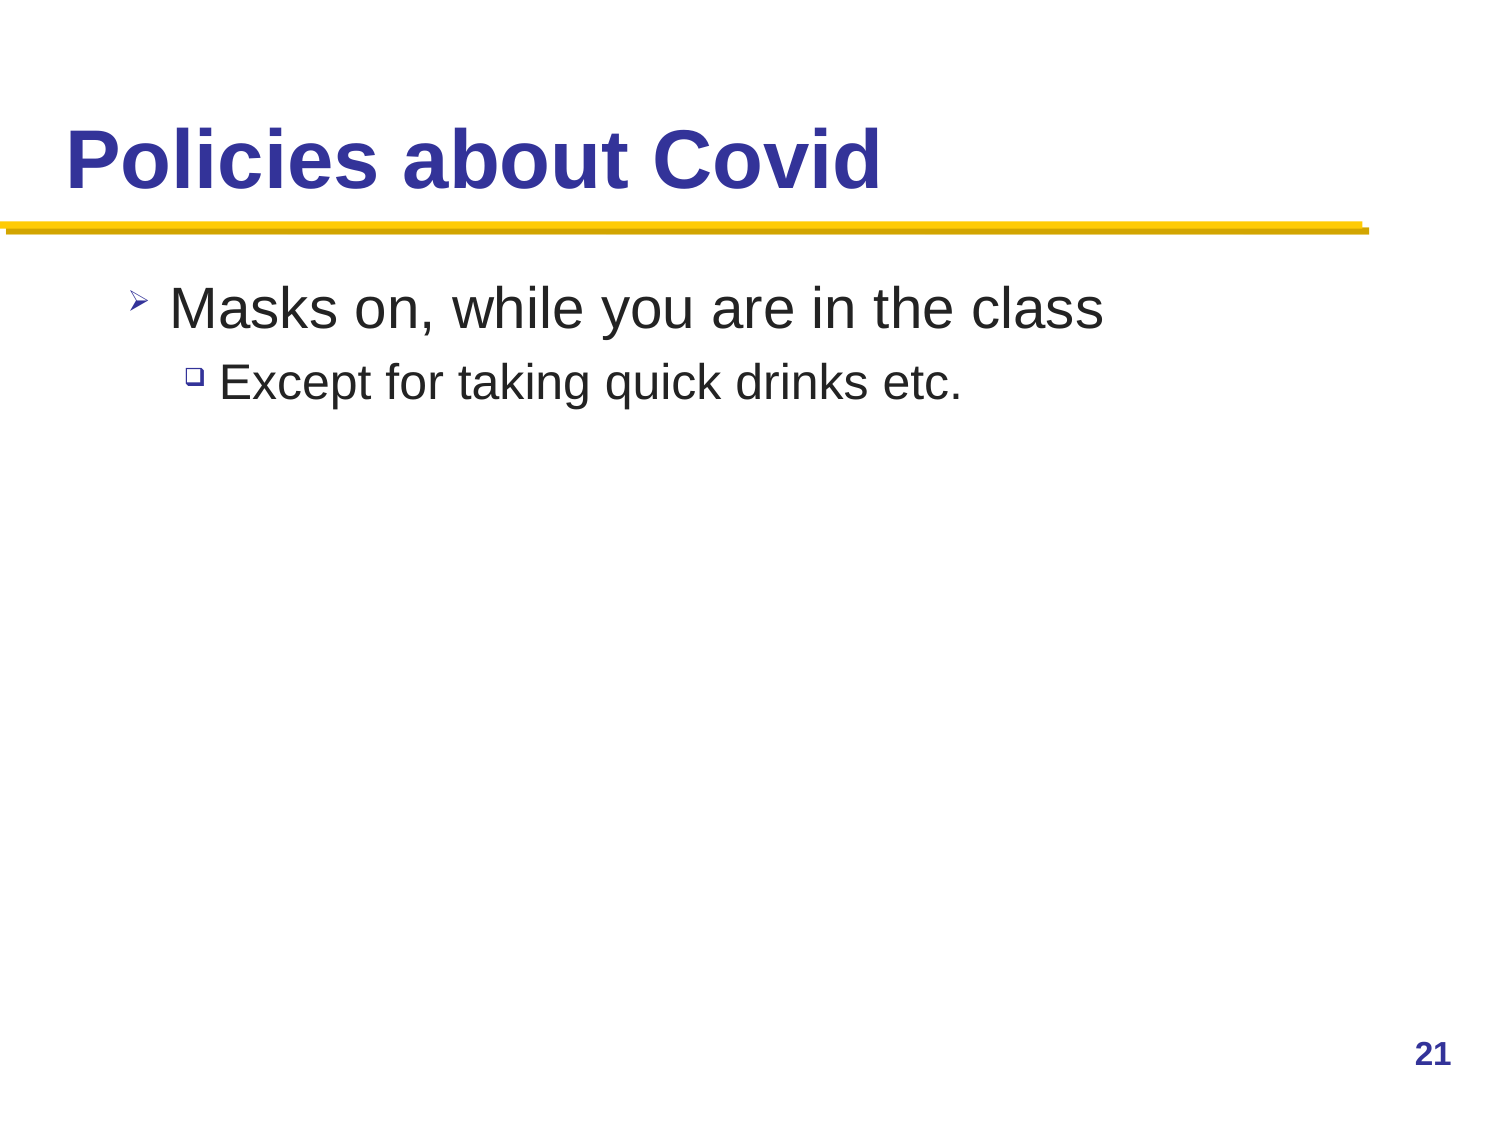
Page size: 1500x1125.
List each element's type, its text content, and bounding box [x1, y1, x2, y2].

title Policies about Covid [49, 24, 1451, 213]
list Masks on, while you are in the class Except for taking quick drinks etc. [112, 262, 1413, 988]
slide_number 21 [1400, 1025, 1500, 1100]
